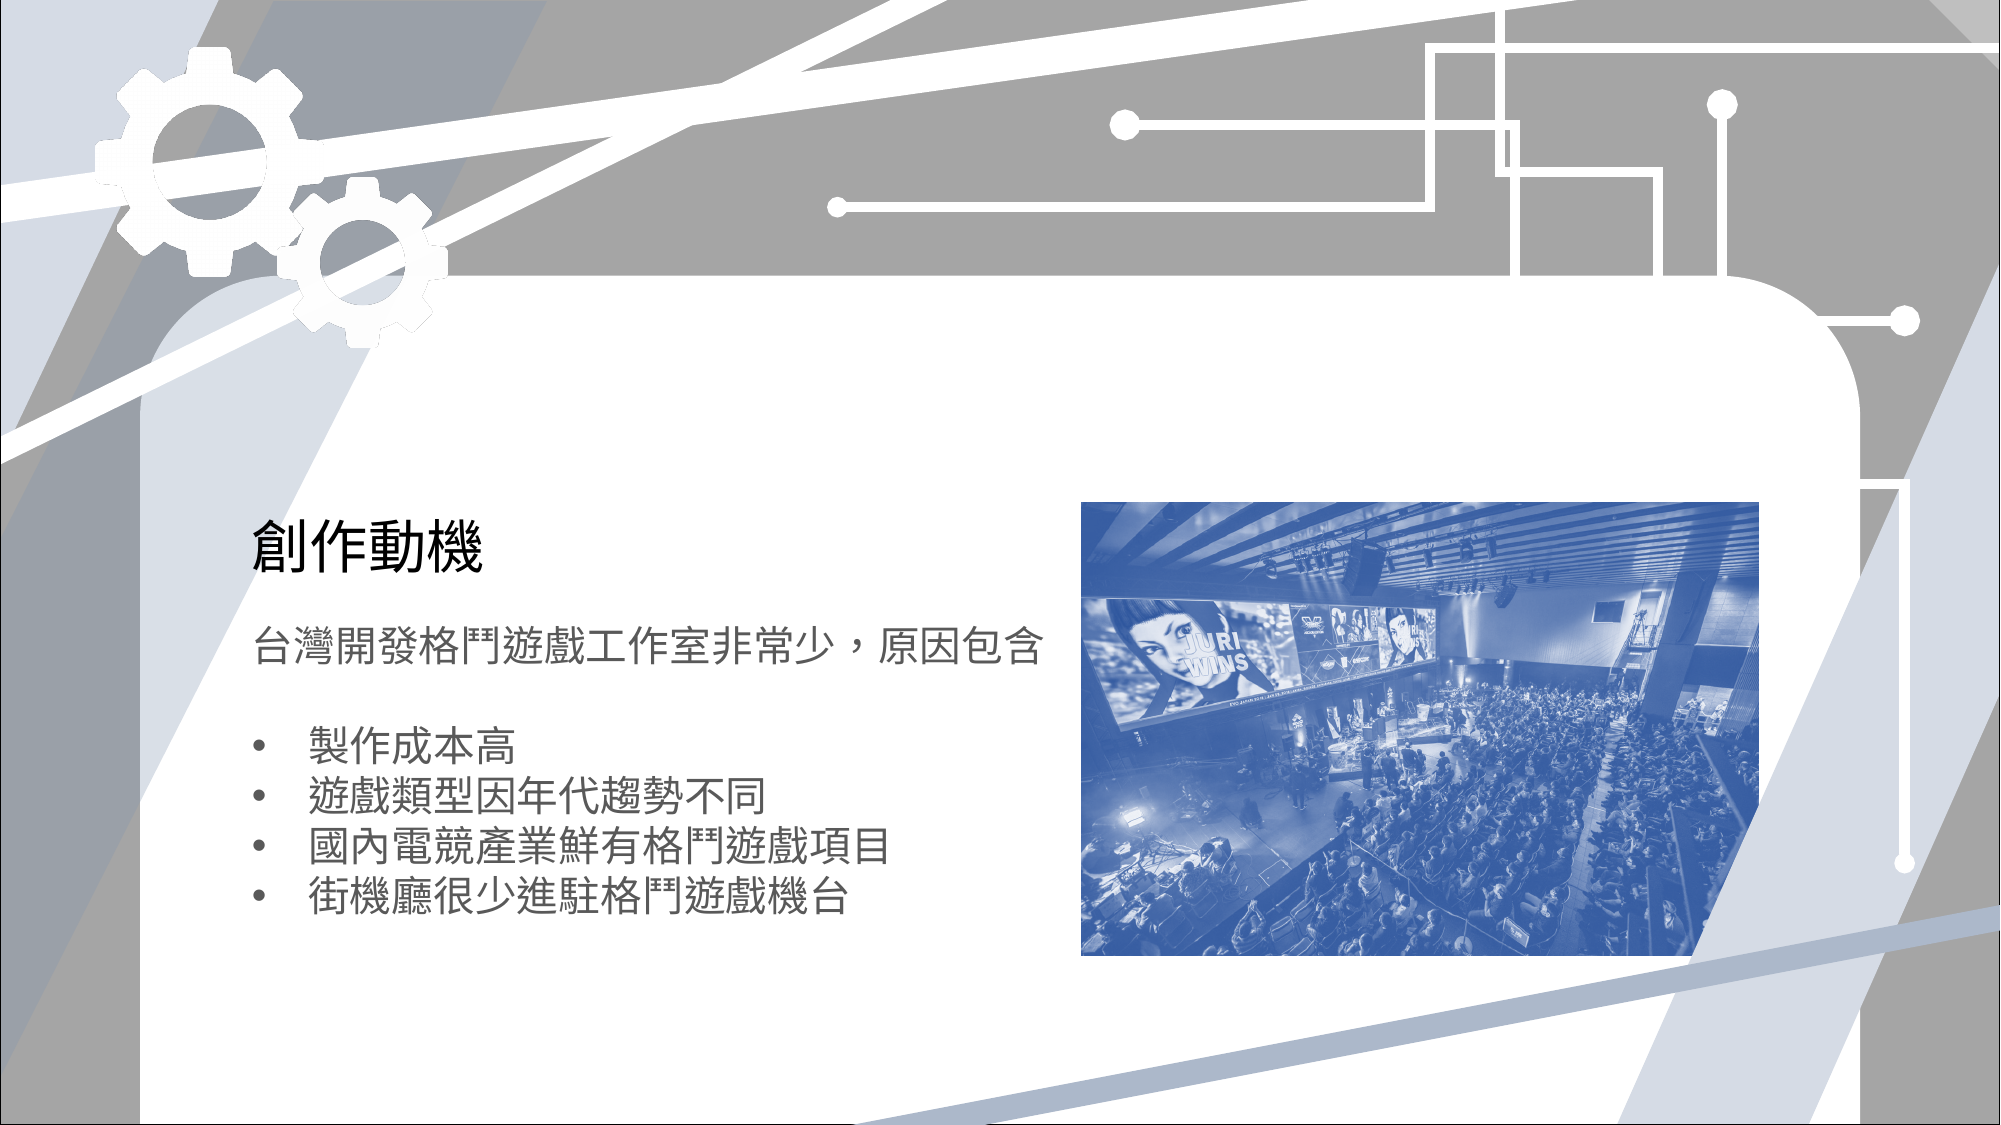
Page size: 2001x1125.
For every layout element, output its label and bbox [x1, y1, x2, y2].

text_box [787, 913, 2000, 1125]
text_box [0, 219, 973, 461]
text_box [0, 215, 2000, 1125]
text_box [1633, 0, 2000, 46]
text_box [1124, 215, 1905, 321]
text_box [0, 469, 547, 1078]
text_box [1633, 47, 2000, 208]
picture [95, 47, 448, 348]
text_box [1434, 392, 2000, 576]
text_box [0, 0, 1627, 208]
picture [1080, 502, 1760, 913]
